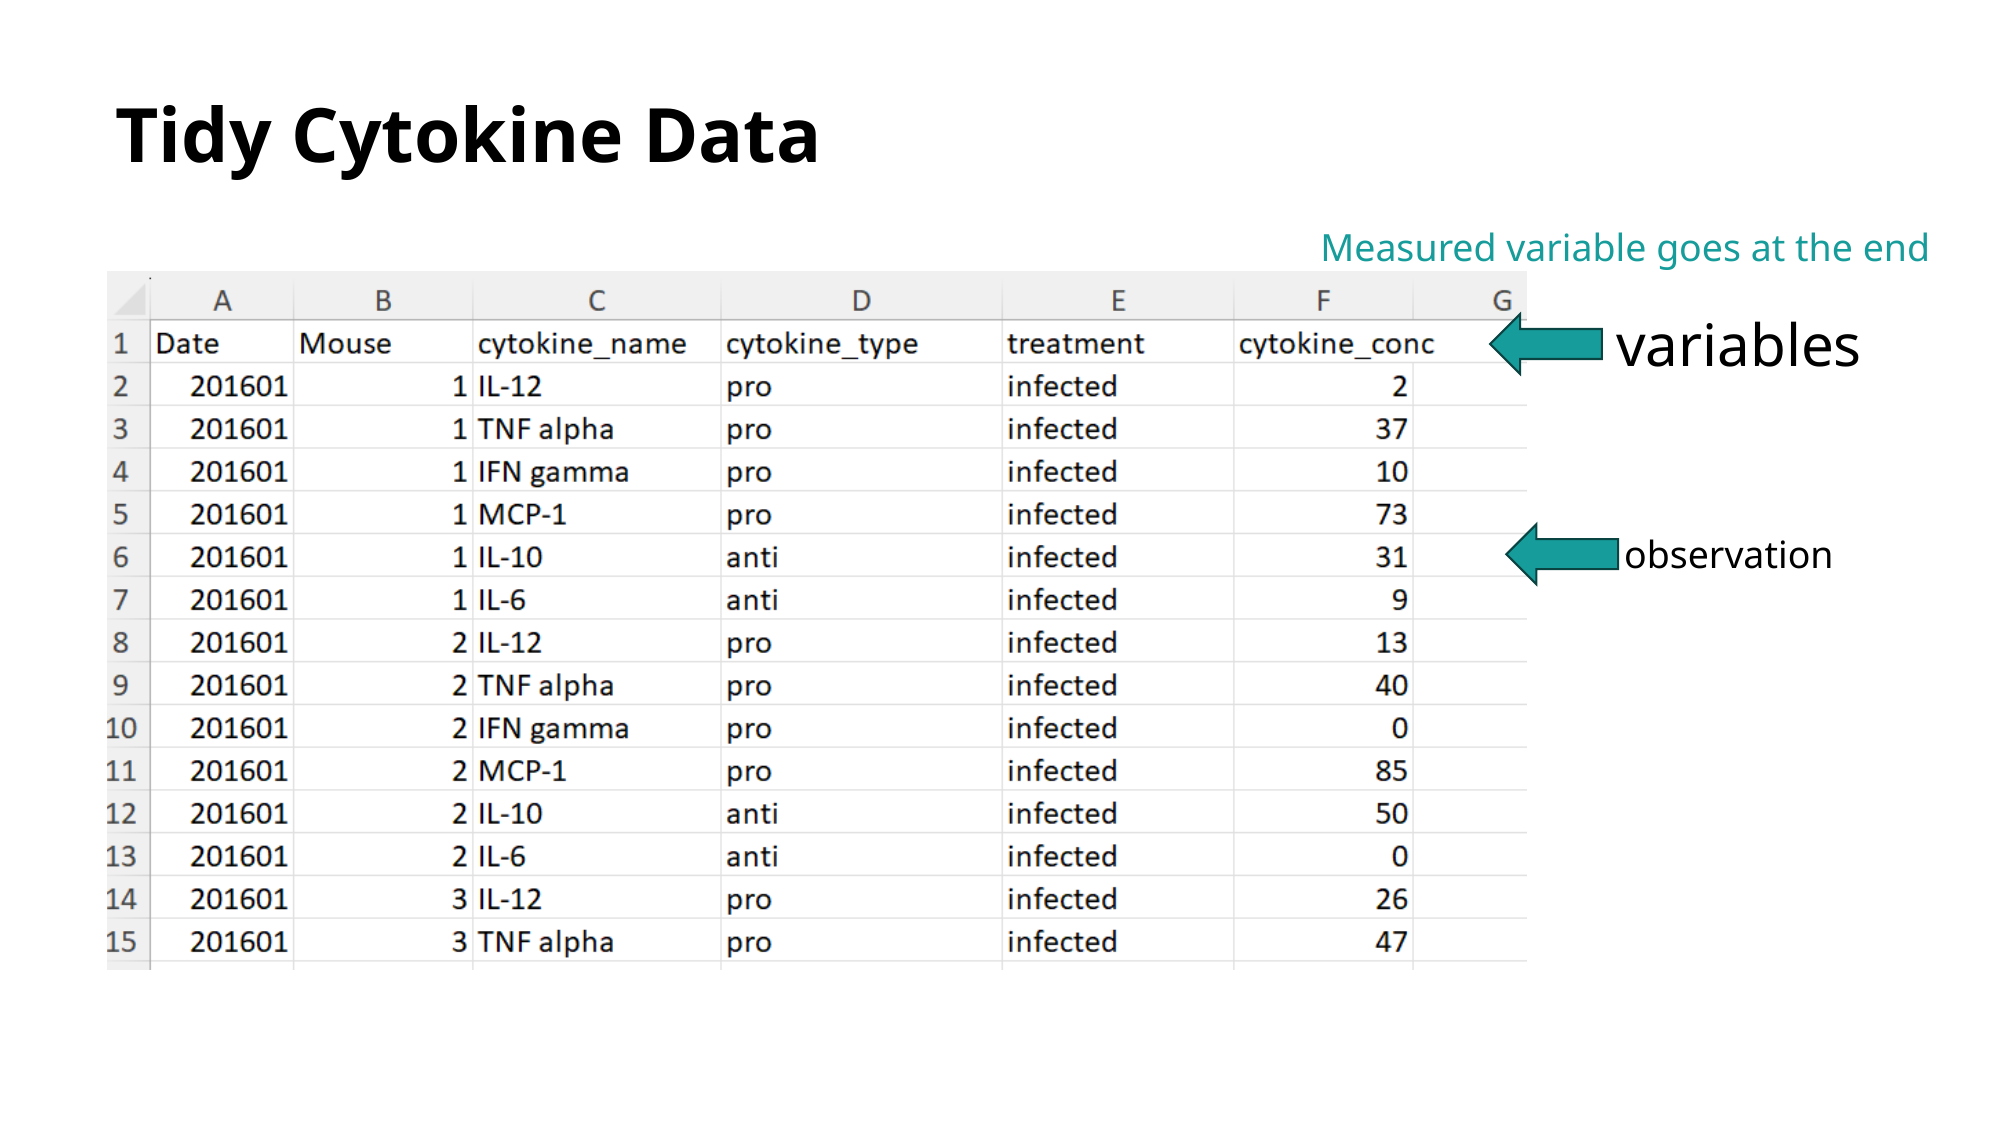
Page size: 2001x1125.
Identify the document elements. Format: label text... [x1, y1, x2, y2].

title Tidy Cytokine Data [100, 90, 1849, 276]
text_box [1527, 327, 1603, 361]
picture [107, 271, 1527, 970]
text_box [1527, 521, 1609, 587]
text_box Measured variable goes at the end [1305, 216, 1946, 277]
text_box variables [1601, 301, 1877, 386]
text_box observation [1609, 524, 1849, 584]
